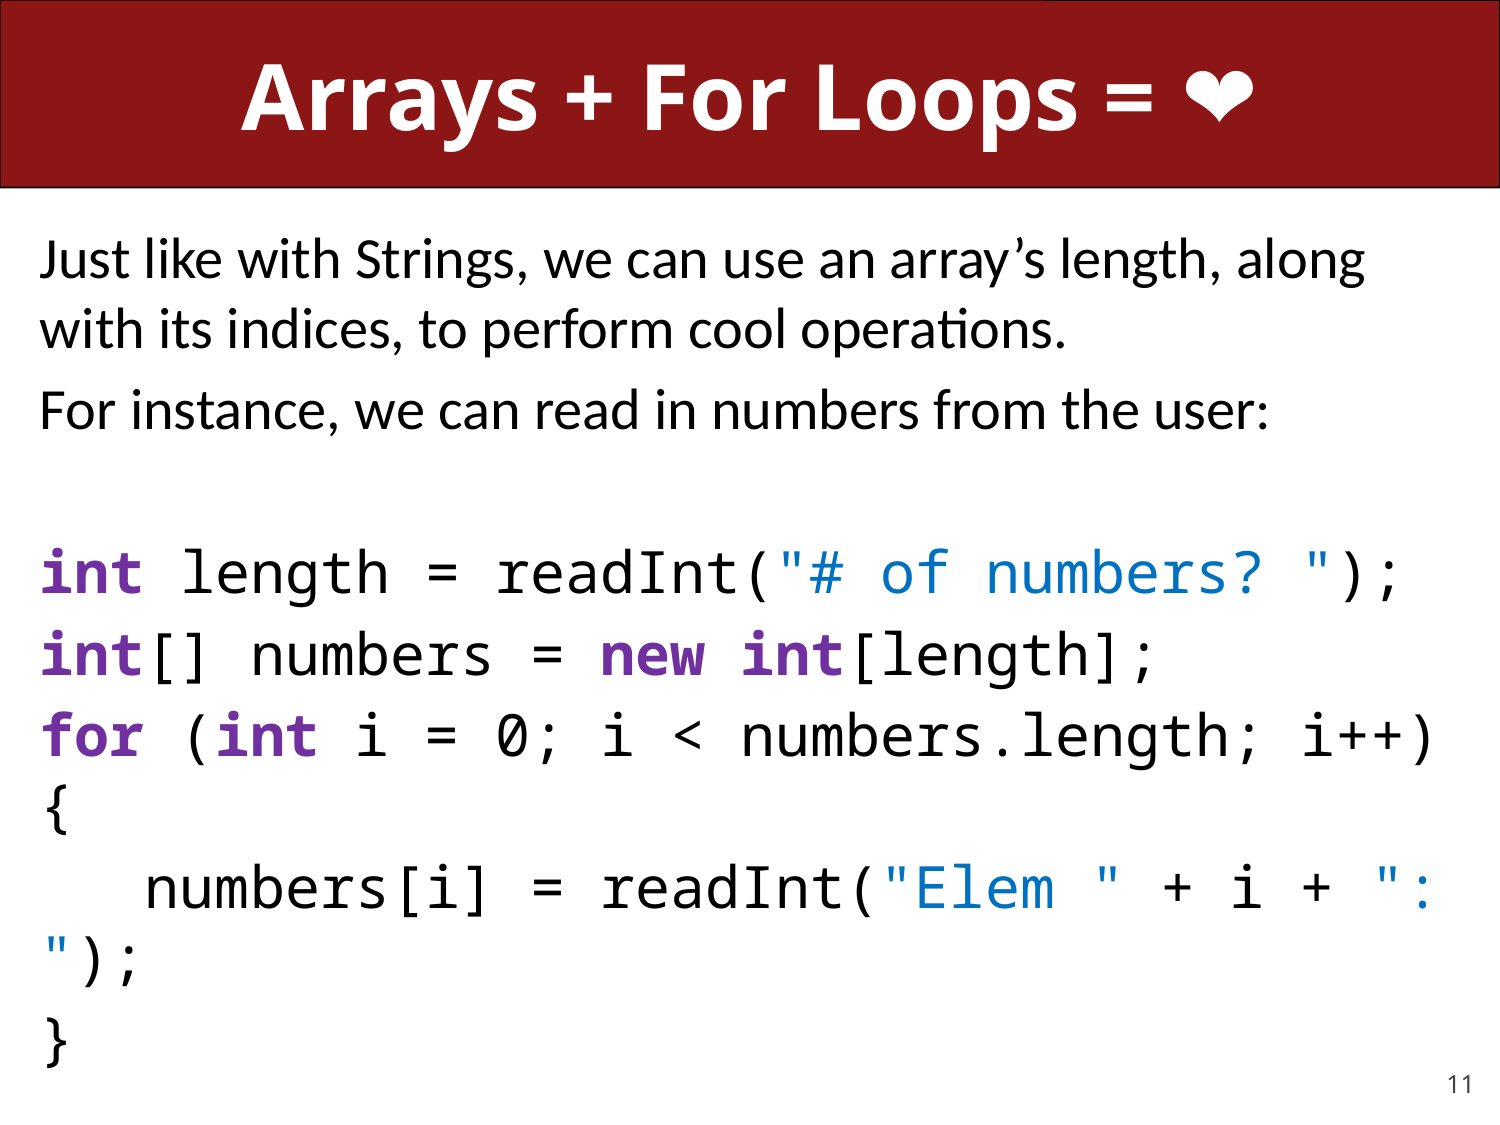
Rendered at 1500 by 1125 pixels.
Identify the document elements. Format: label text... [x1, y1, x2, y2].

title Arrays + For Loops = ❤️ [75, 0, 1425, 188]
list Just like with Strings, we can use an array’s length, along with its indices, to perform cool operations. For instance, we can read in numbers from the user: int length = readInt("# of numbers? "); int[] numbers = new int[length]; for (int i = 0; i < numbers.length; i++) { numbers[i] = readInt("Elem " + i + ": "); } [24, 212, 1475, 1063]
